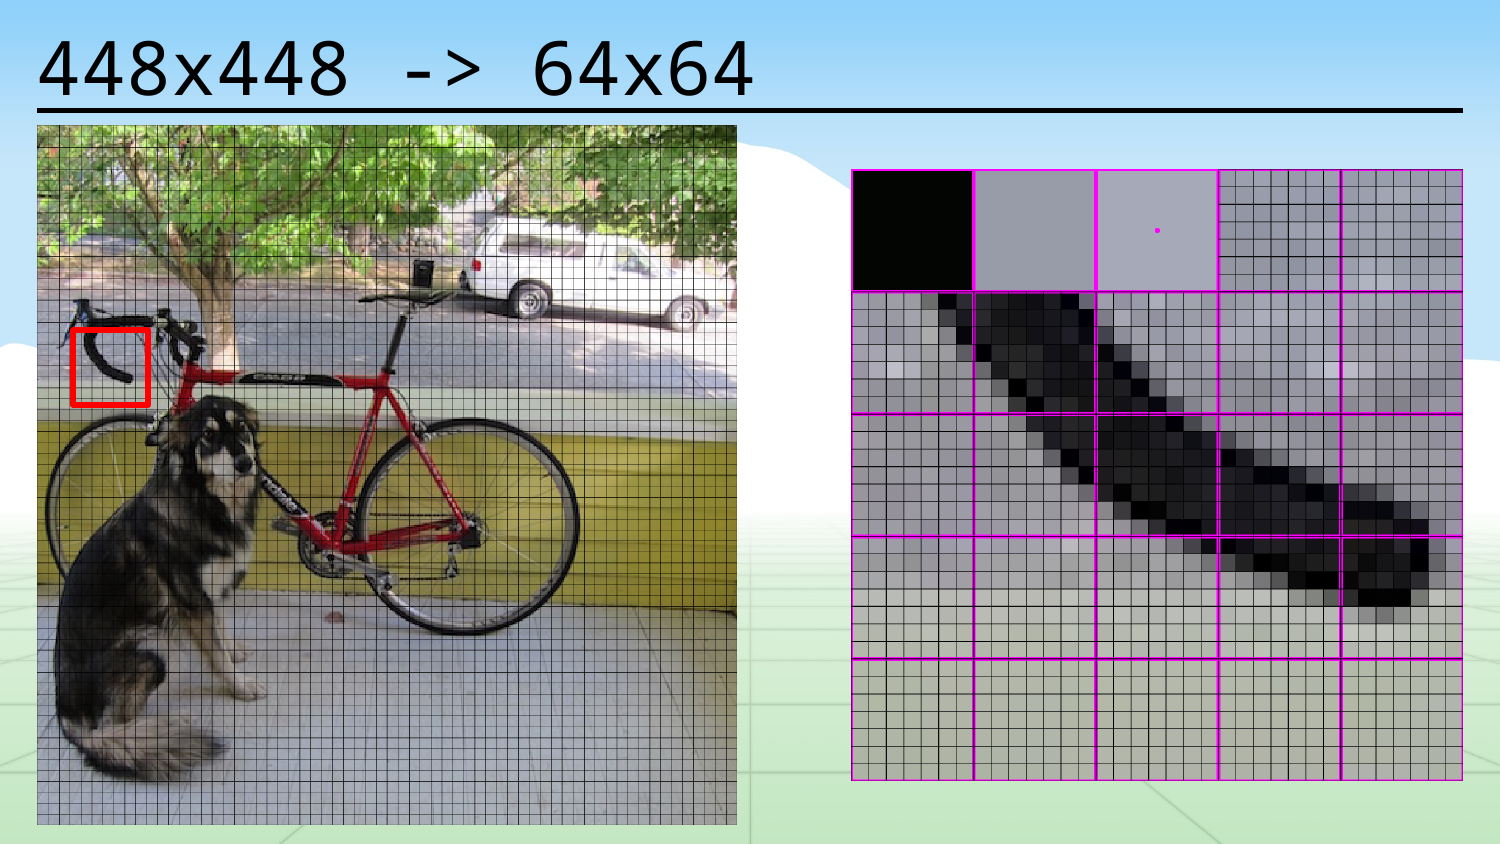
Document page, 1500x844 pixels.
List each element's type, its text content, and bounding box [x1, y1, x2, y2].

picture [0, 0, 1500, 844]
title 448x448 -> 64x64 [20, 31, 1479, 126]
